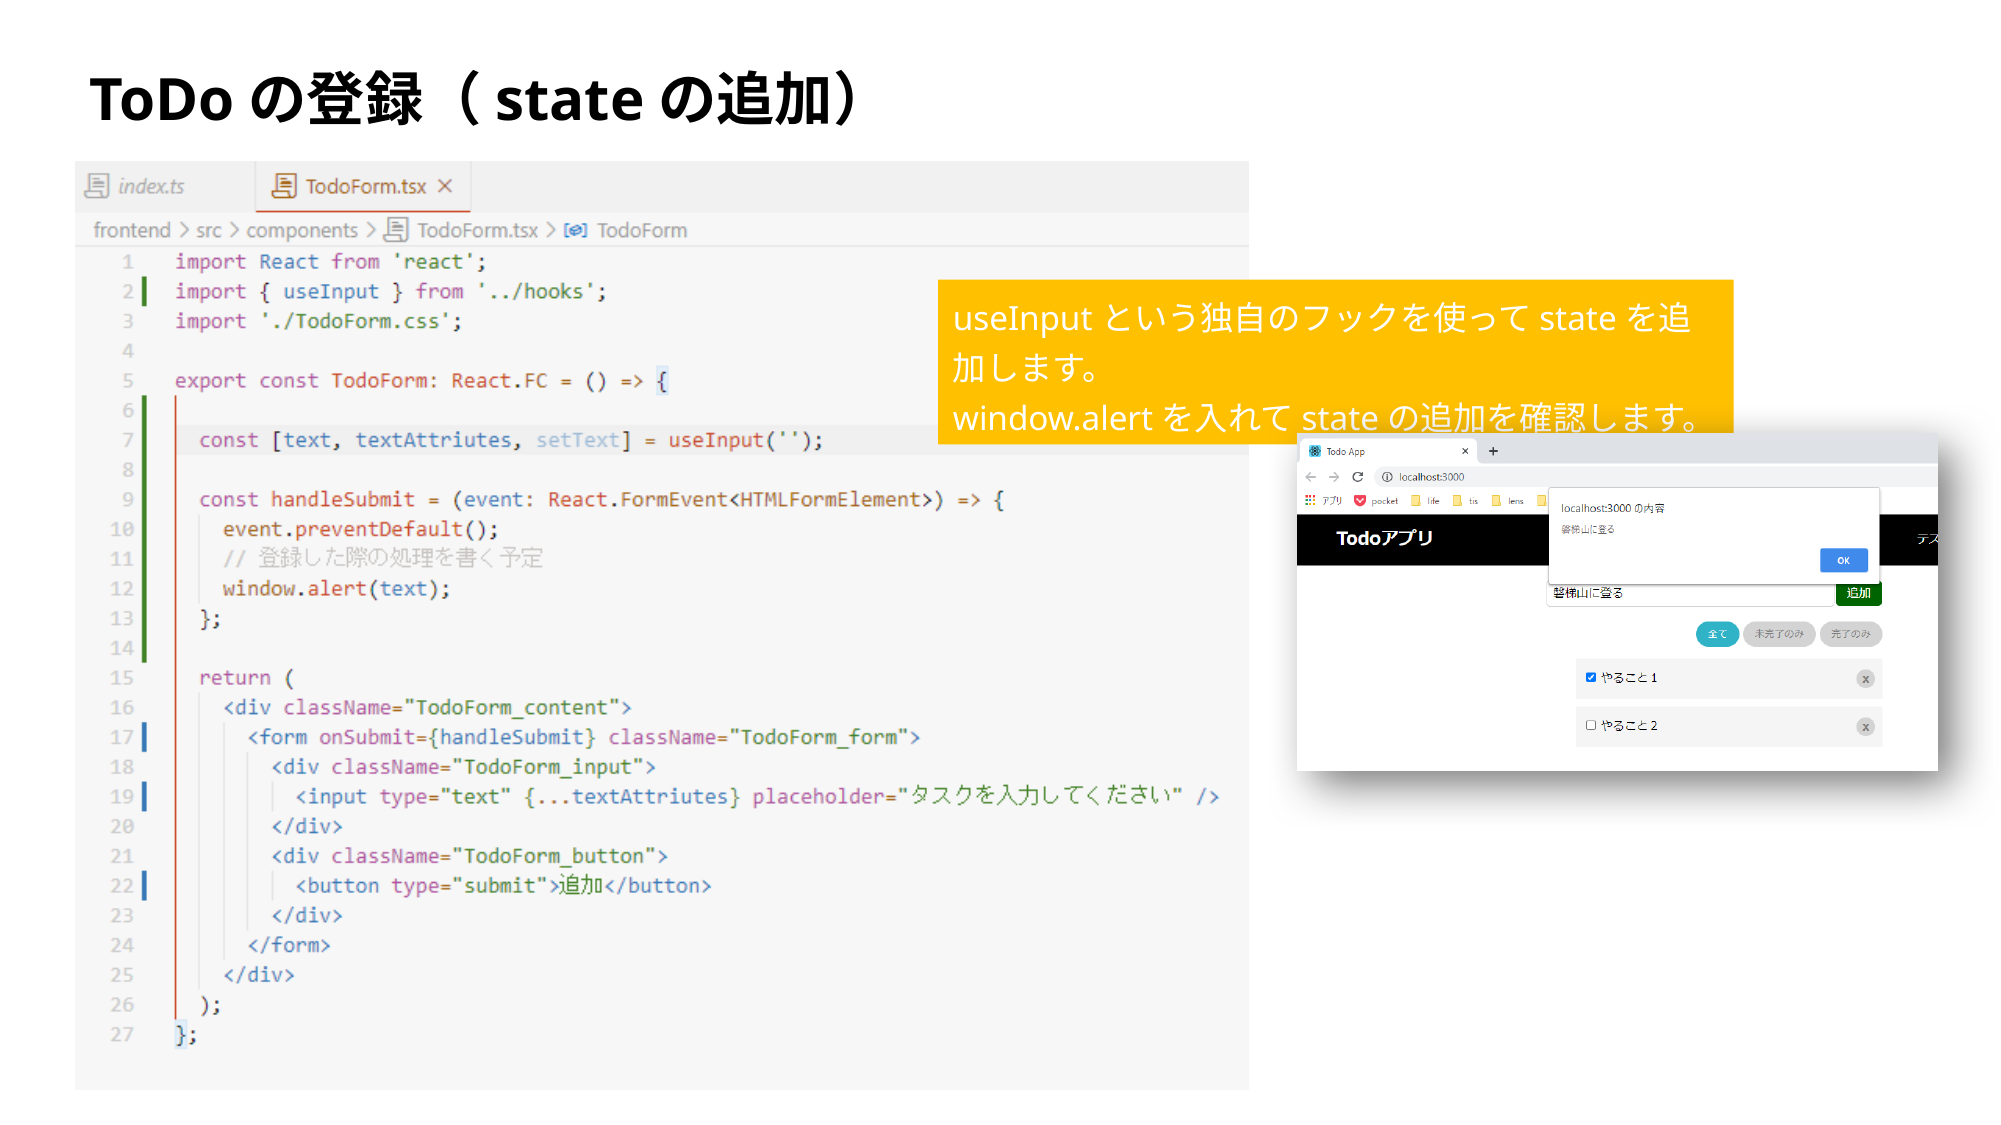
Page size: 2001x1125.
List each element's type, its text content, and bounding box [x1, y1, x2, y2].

text_box useInputという独自のフックを使ってstateを追加します。 window.alertを入れてstateの追加を確認します。 [1249, 279, 1734, 445]
text_box ToDoの登録（stateの追加） [74, 54, 1454, 140]
picture [1297, 433, 1938, 771]
picture [74, 161, 1249, 1090]
